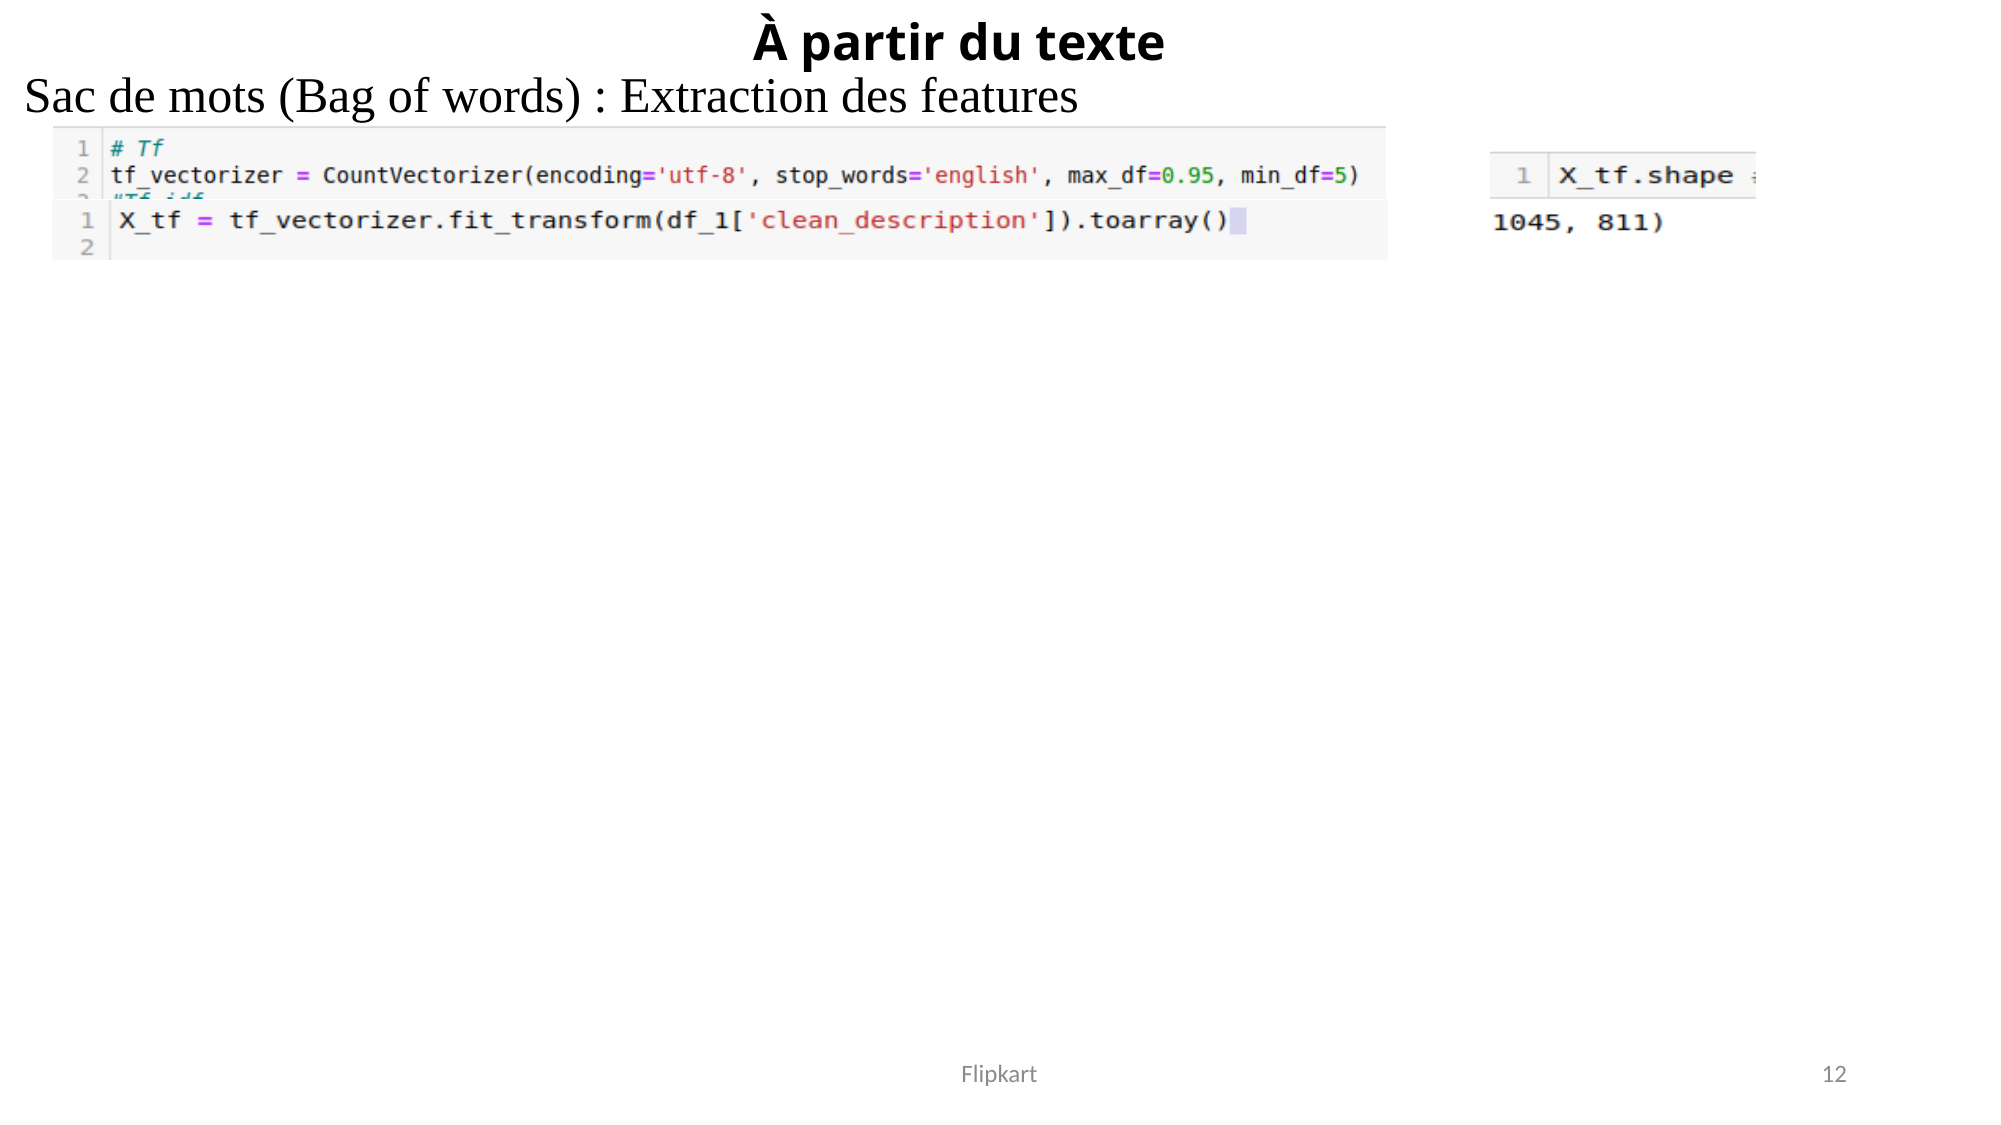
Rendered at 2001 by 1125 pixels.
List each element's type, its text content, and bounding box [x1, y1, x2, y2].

text_box À partir du texte [738, 2, 1299, 73]
footer Flipkart [662, 1042, 1337, 1102]
slide_number 12 [1412, 1042, 1862, 1102]
picture [51, 200, 1388, 260]
picture [1490, 148, 1756, 246]
picture [53, 125, 1387, 199]
text_box Sac de mots (Bag of words) : Extraction des features [9, 55, 1388, 125]
